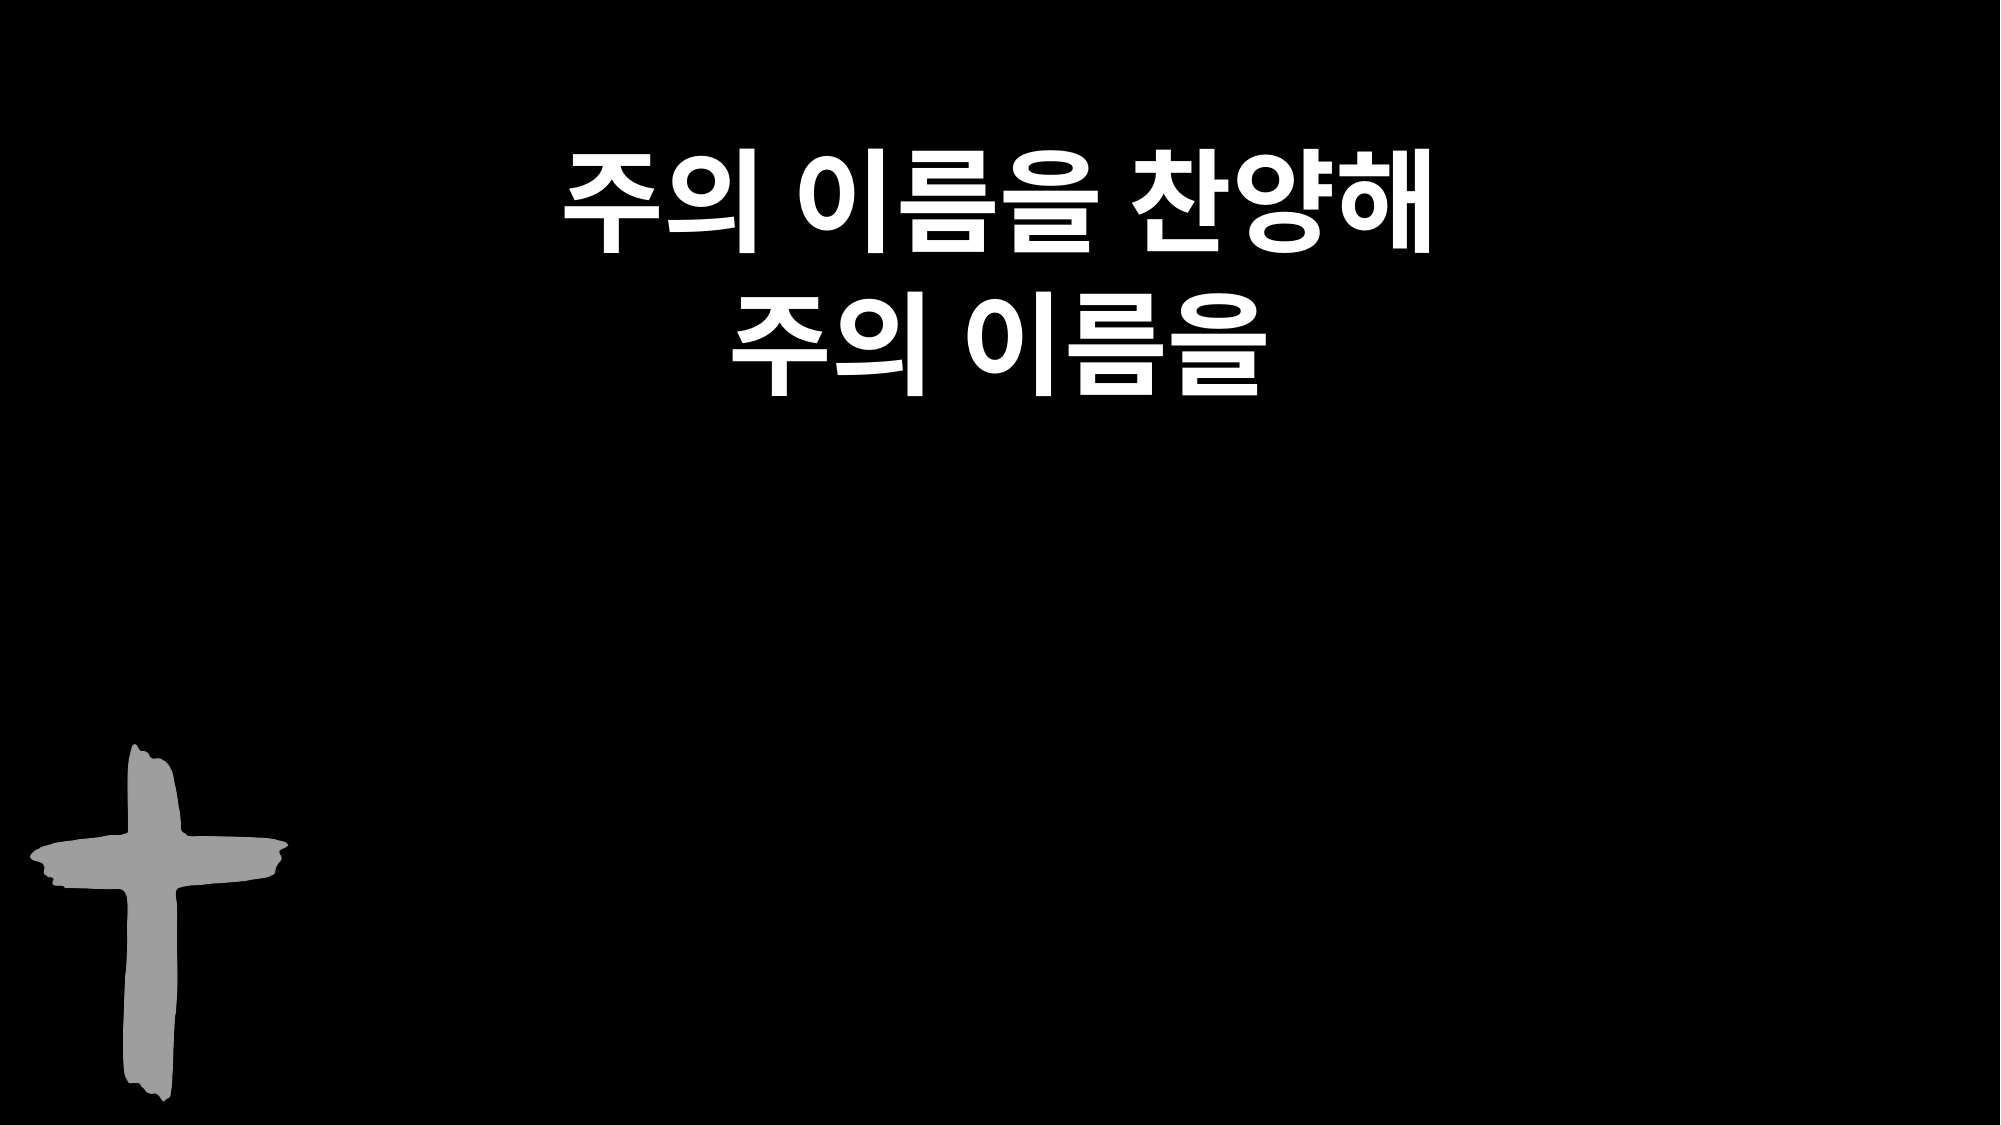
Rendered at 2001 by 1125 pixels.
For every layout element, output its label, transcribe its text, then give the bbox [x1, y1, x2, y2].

picture [29, 743, 289, 1102]
list 주의 이름을 찬양해 주의 이름을 [0, 139, 2000, 456]
